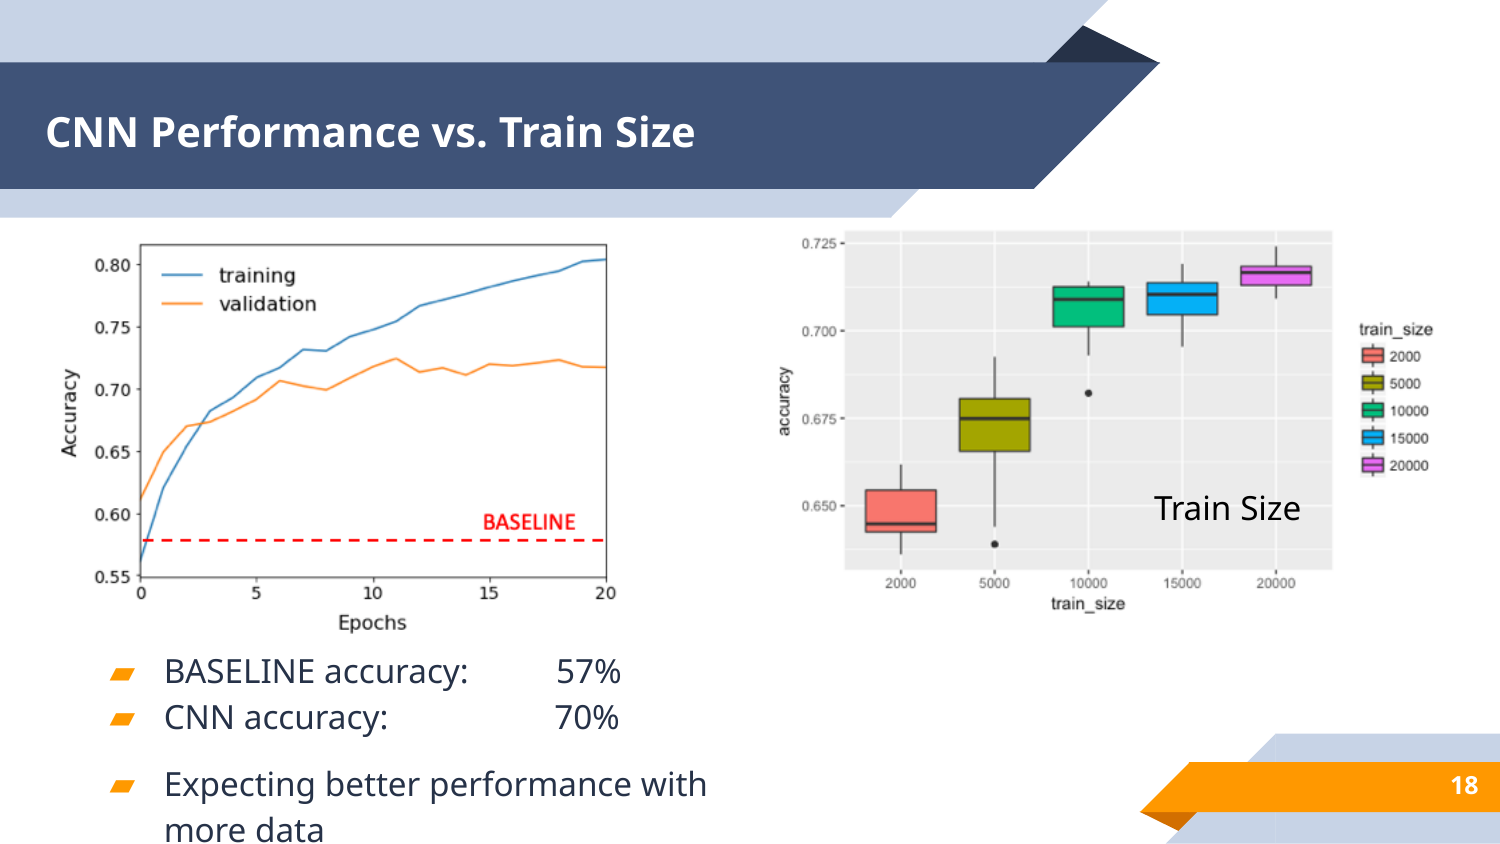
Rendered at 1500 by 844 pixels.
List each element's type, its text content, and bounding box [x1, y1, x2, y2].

list BASELINE accuracy: 57% CNN accuracy: 70% Expecting better performance with more data [73, 576, 792, 816]
title CNN Performance vs. Train Size [30, 67, 893, 194]
slide_number ‹#› [1249, 760, 1494, 813]
picture [48, 236, 622, 643]
picture [766, 226, 1442, 618]
